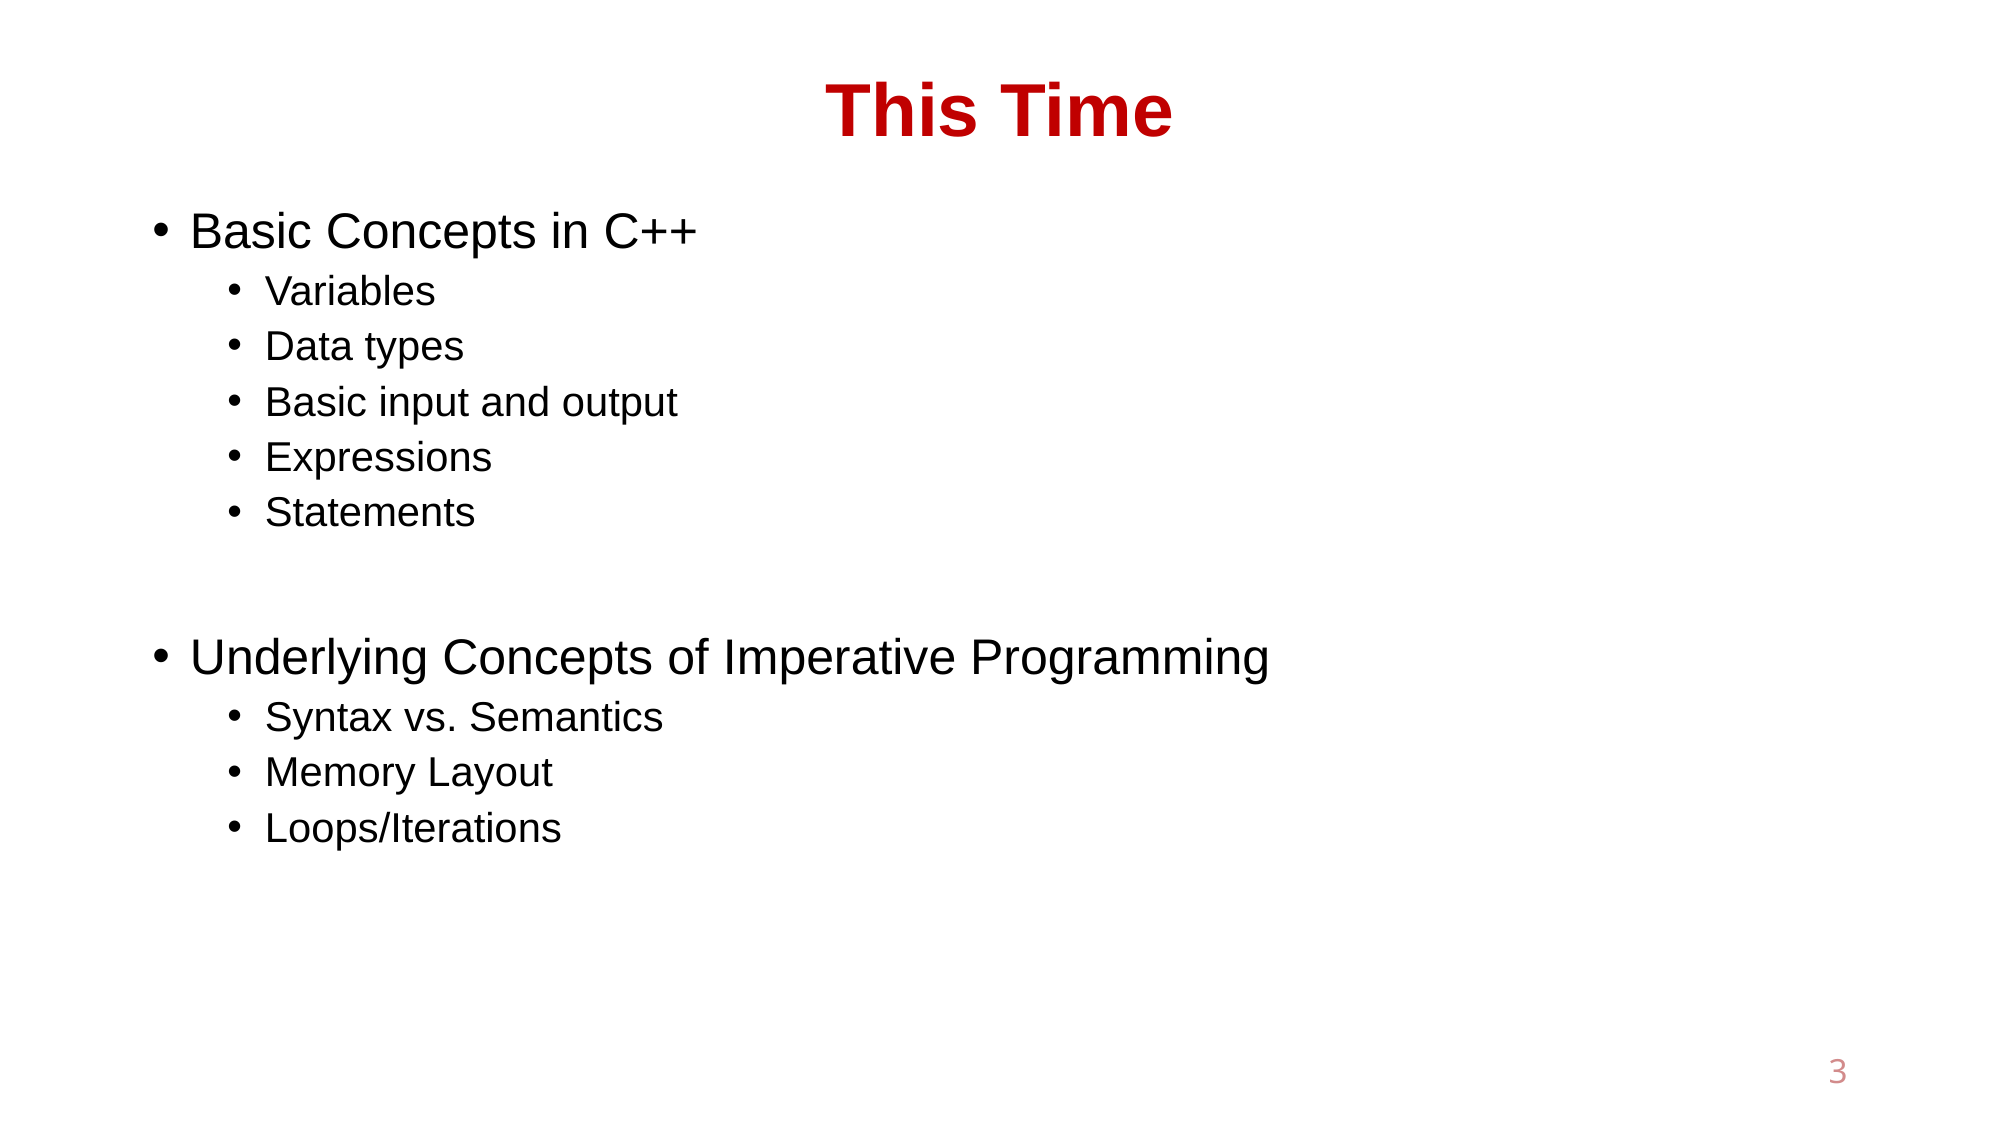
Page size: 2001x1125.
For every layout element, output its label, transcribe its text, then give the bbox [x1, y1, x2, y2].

title This Time [137, 59, 1863, 166]
list Basic Concepts in C++ Variables Data types Basic input and output Expressions Statements Underlying Concepts of Imperative Programming Syntax vs. Semantics Memory Layout Loops/Iterations [137, 197, 1863, 1025]
slide_number 3 [1412, 1042, 1863, 1103]
